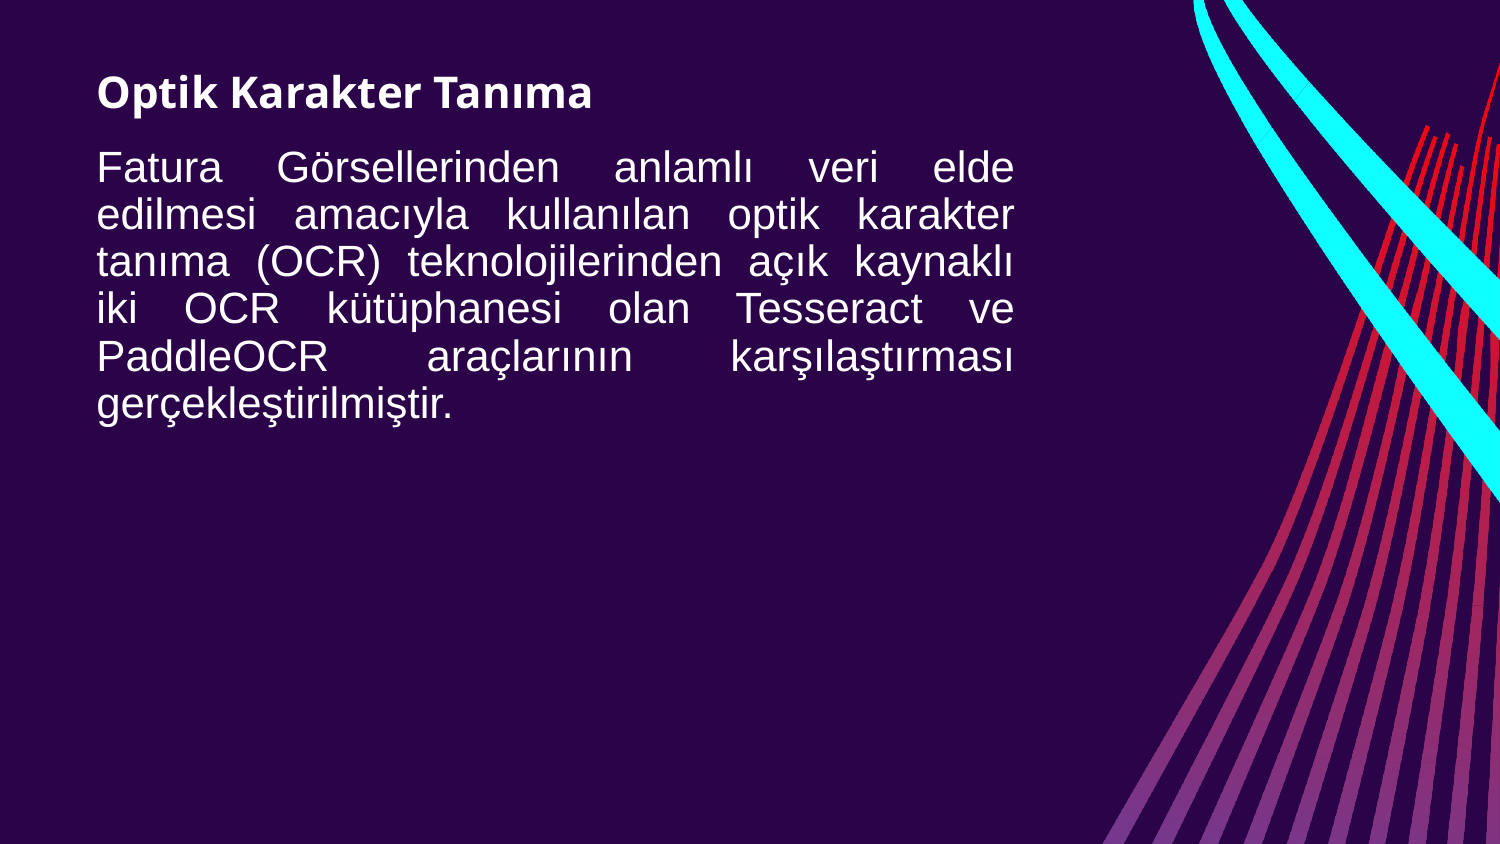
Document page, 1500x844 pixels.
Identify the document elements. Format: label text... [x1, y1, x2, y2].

picture [0, 0, 1500, 844]
title Optik Karakter Tanıma [85, 64, 937, 138]
list Fatura Görsellerinden anlamlı veri elde edilmesi amacıyla kullanılan optik karakter tanıma (OCR) teknolojilerinden açık kaynaklı iki OCR kütüphanesi olan Tesseract ve PaddleOCR araçlarının karşılaştırması gerçekleştirilmiştir. [85, 138, 1028, 763]
